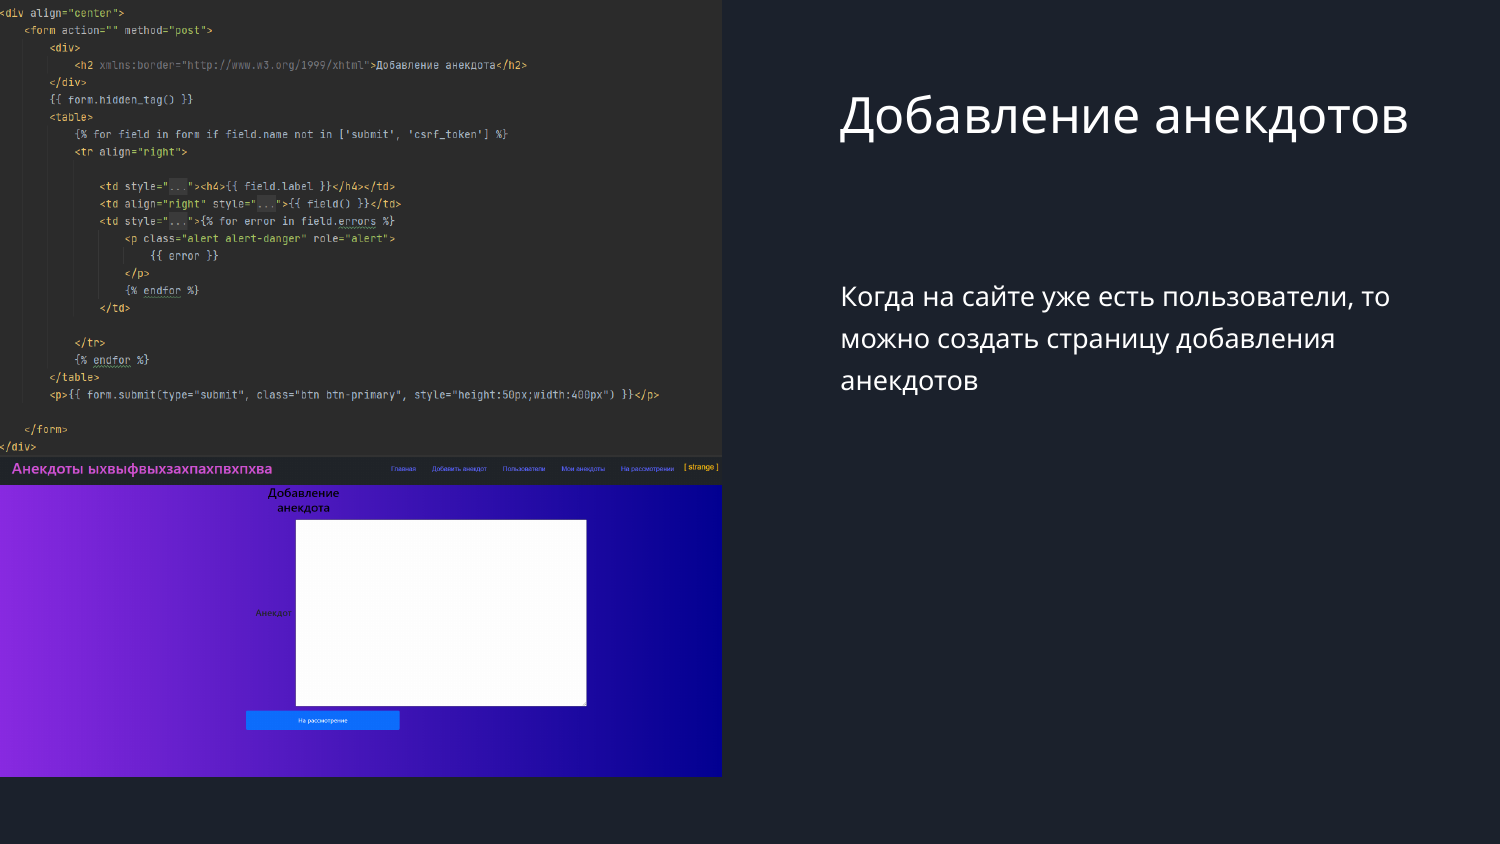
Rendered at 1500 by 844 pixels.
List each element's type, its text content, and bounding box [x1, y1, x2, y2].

title Добавление анекдотов [825, 64, 1475, 236]
picture [0, 0, 722, 777]
list Когда на сайте уже есть пользователи, то можно создать страницу добавления анекдотов [825, 257, 1462, 778]
